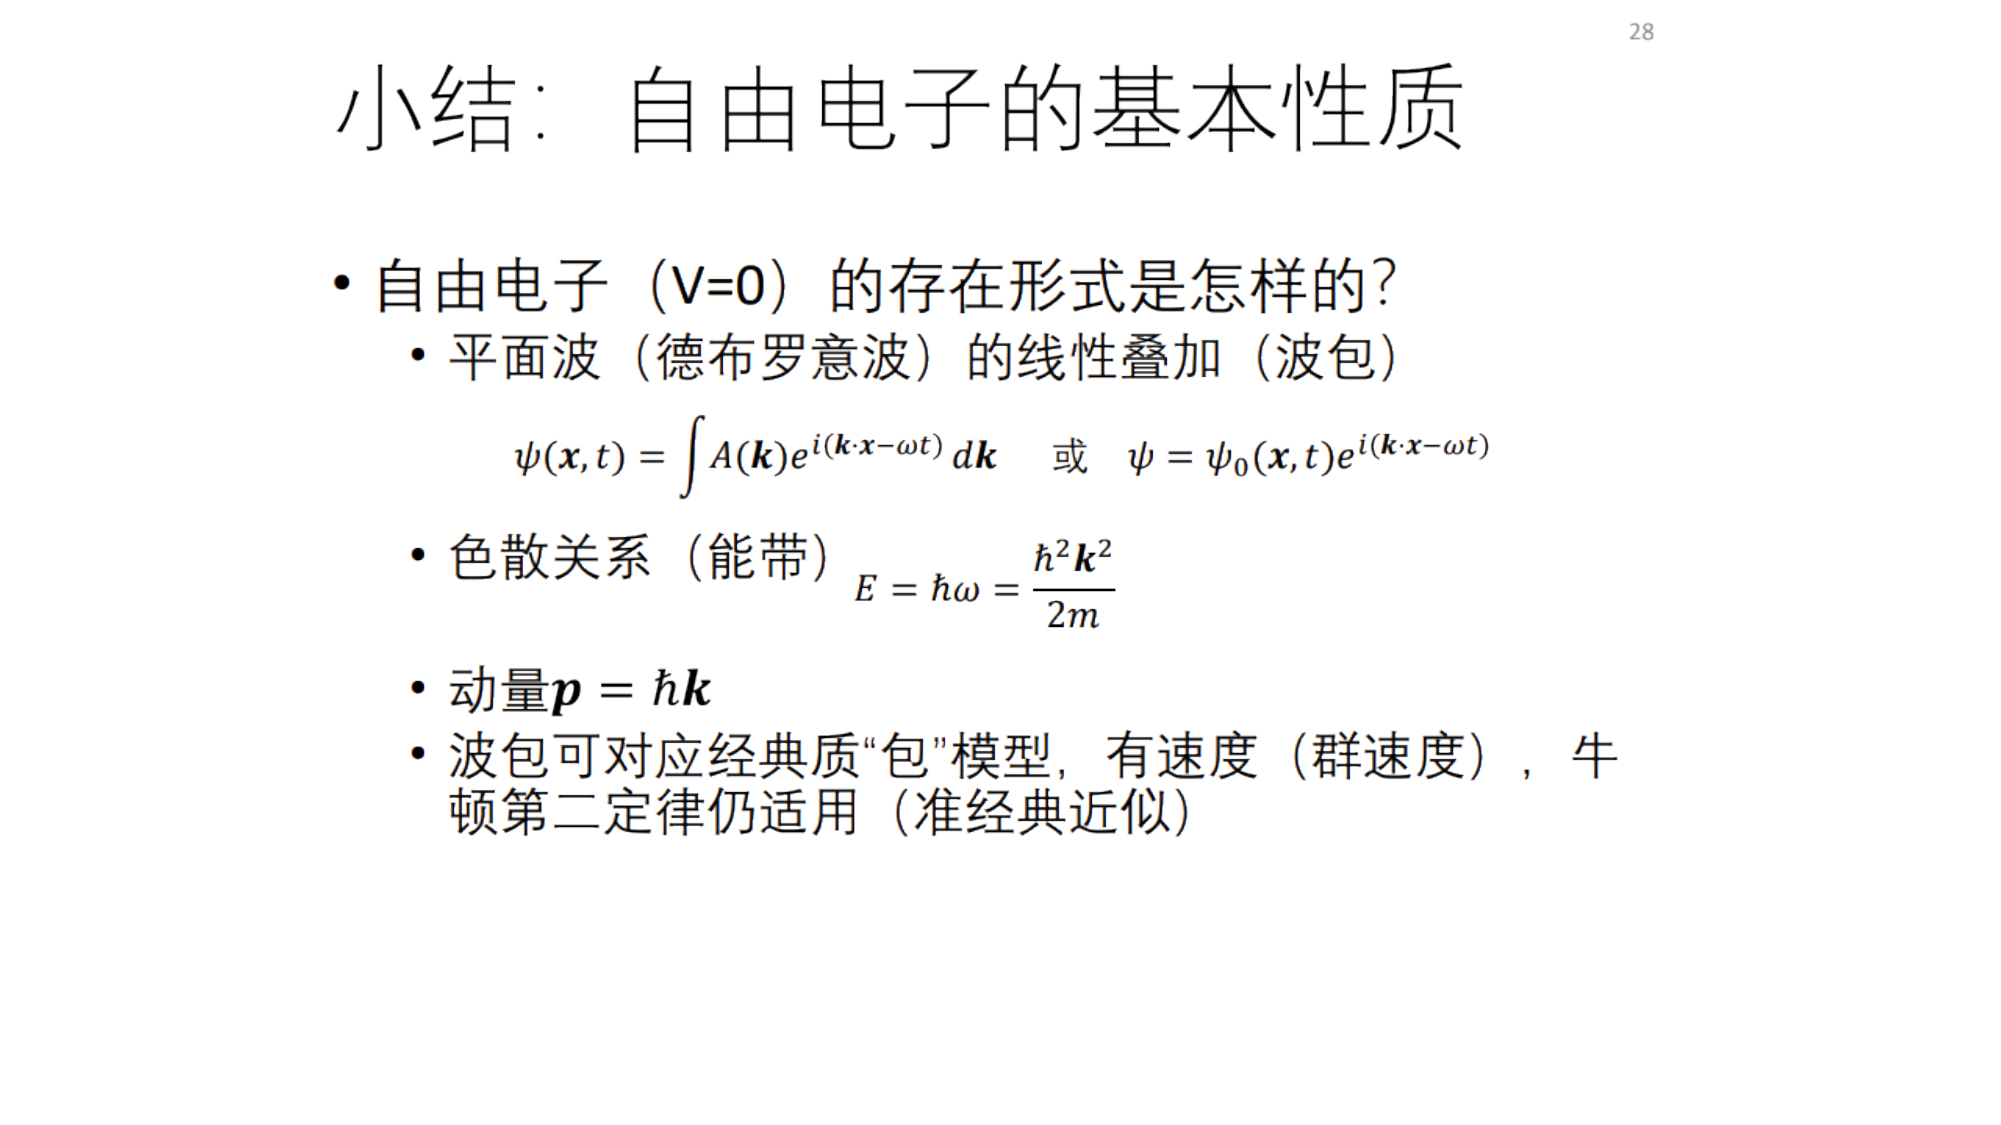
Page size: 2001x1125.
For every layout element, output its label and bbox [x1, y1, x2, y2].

picture [306, 0, 1693, 906]
